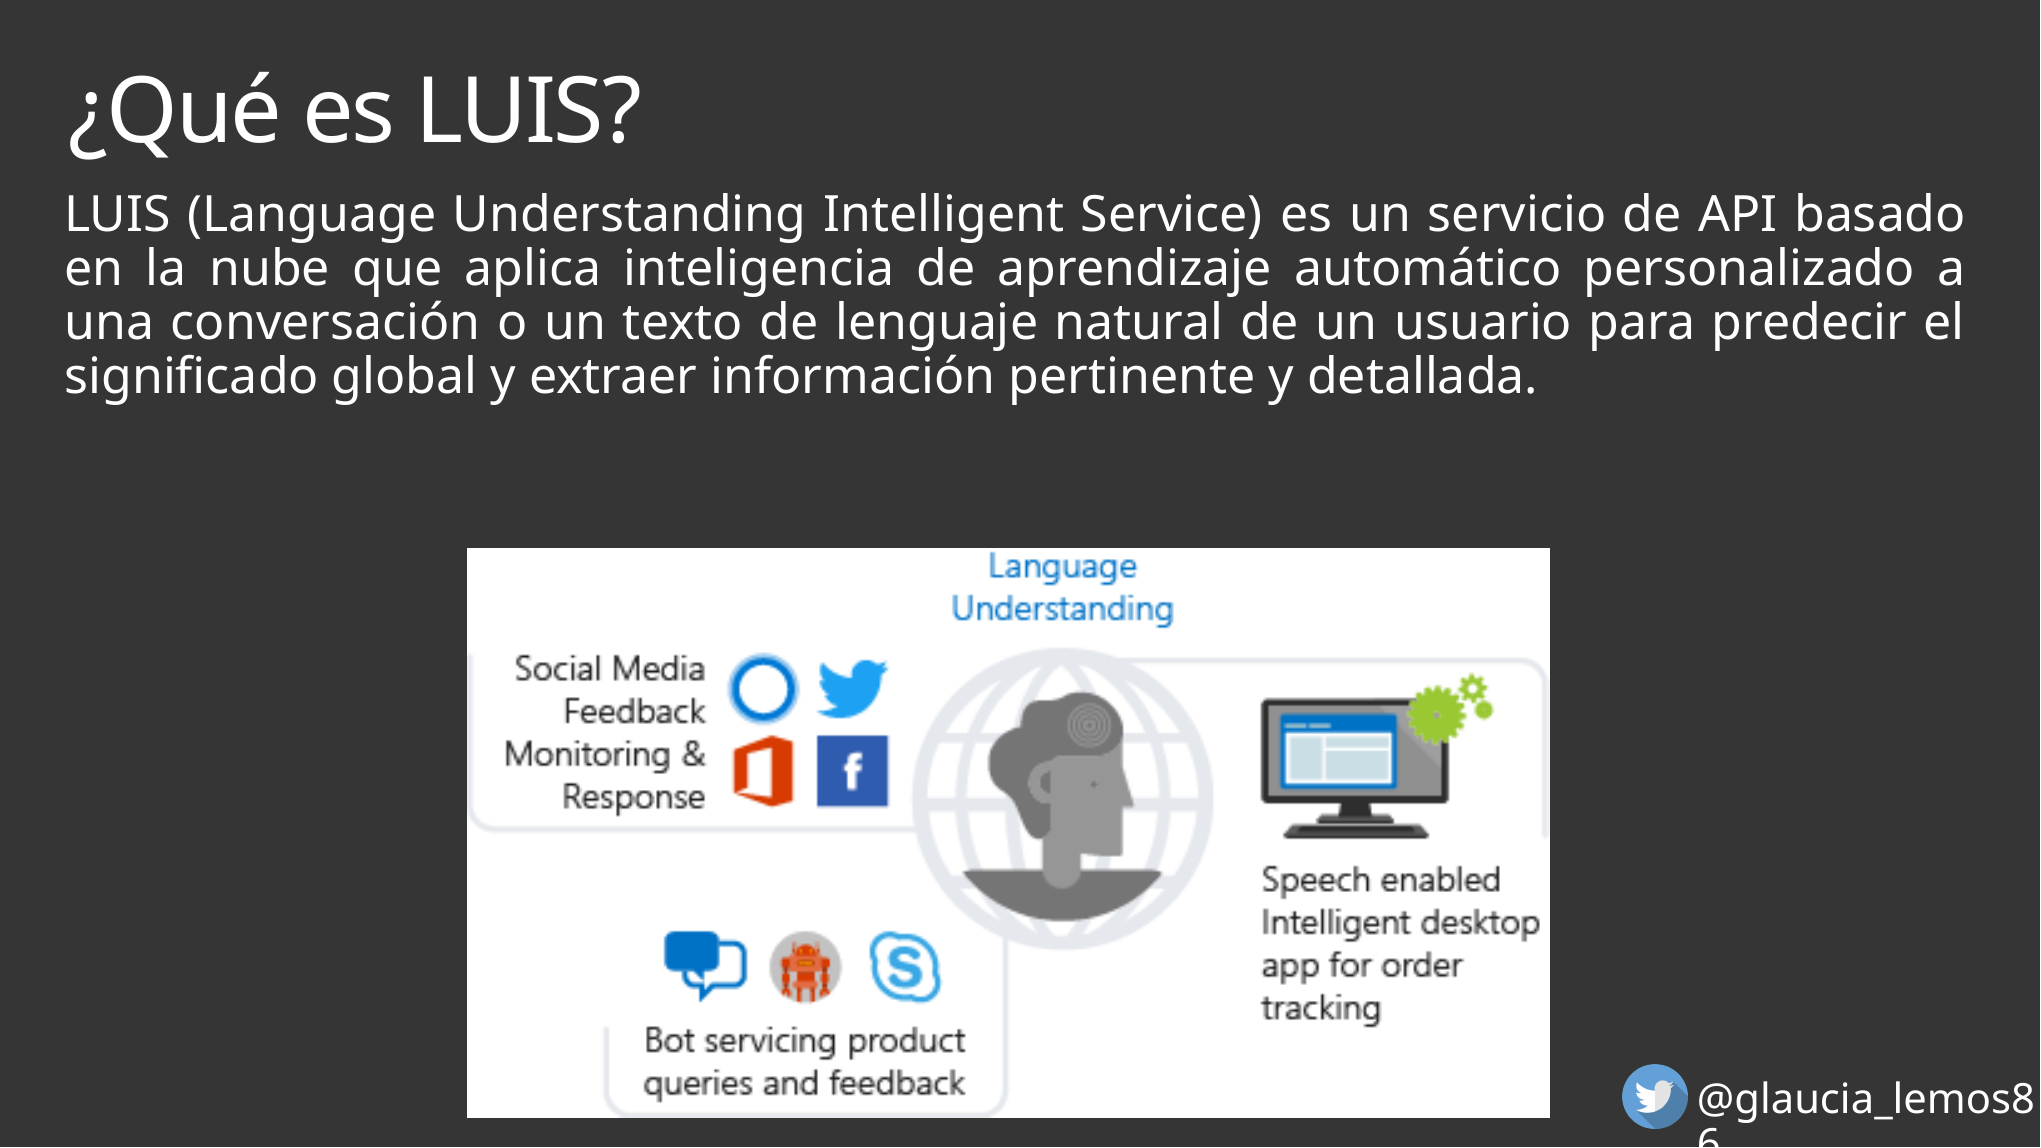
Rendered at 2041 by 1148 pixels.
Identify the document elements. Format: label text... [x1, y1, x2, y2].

picture [1619, 1060, 1691, 1132]
title ¿Qué es LUIS? [45, 48, 1996, 199]
list LUIS (Language Understanding Intelligent Service) es un servicio de API basado en la nube que aplica inteligencia de aprendizaje automático personalizado a una conversación o un texto de lenguaje natural de un usuario para predecir el significado global y extraer información pertinente y detallada. [40, 173, 1991, 610]
picture [467, 548, 1550, 1118]
text_box @glaucia_lemos86 [1666, 1053, 2041, 1148]
